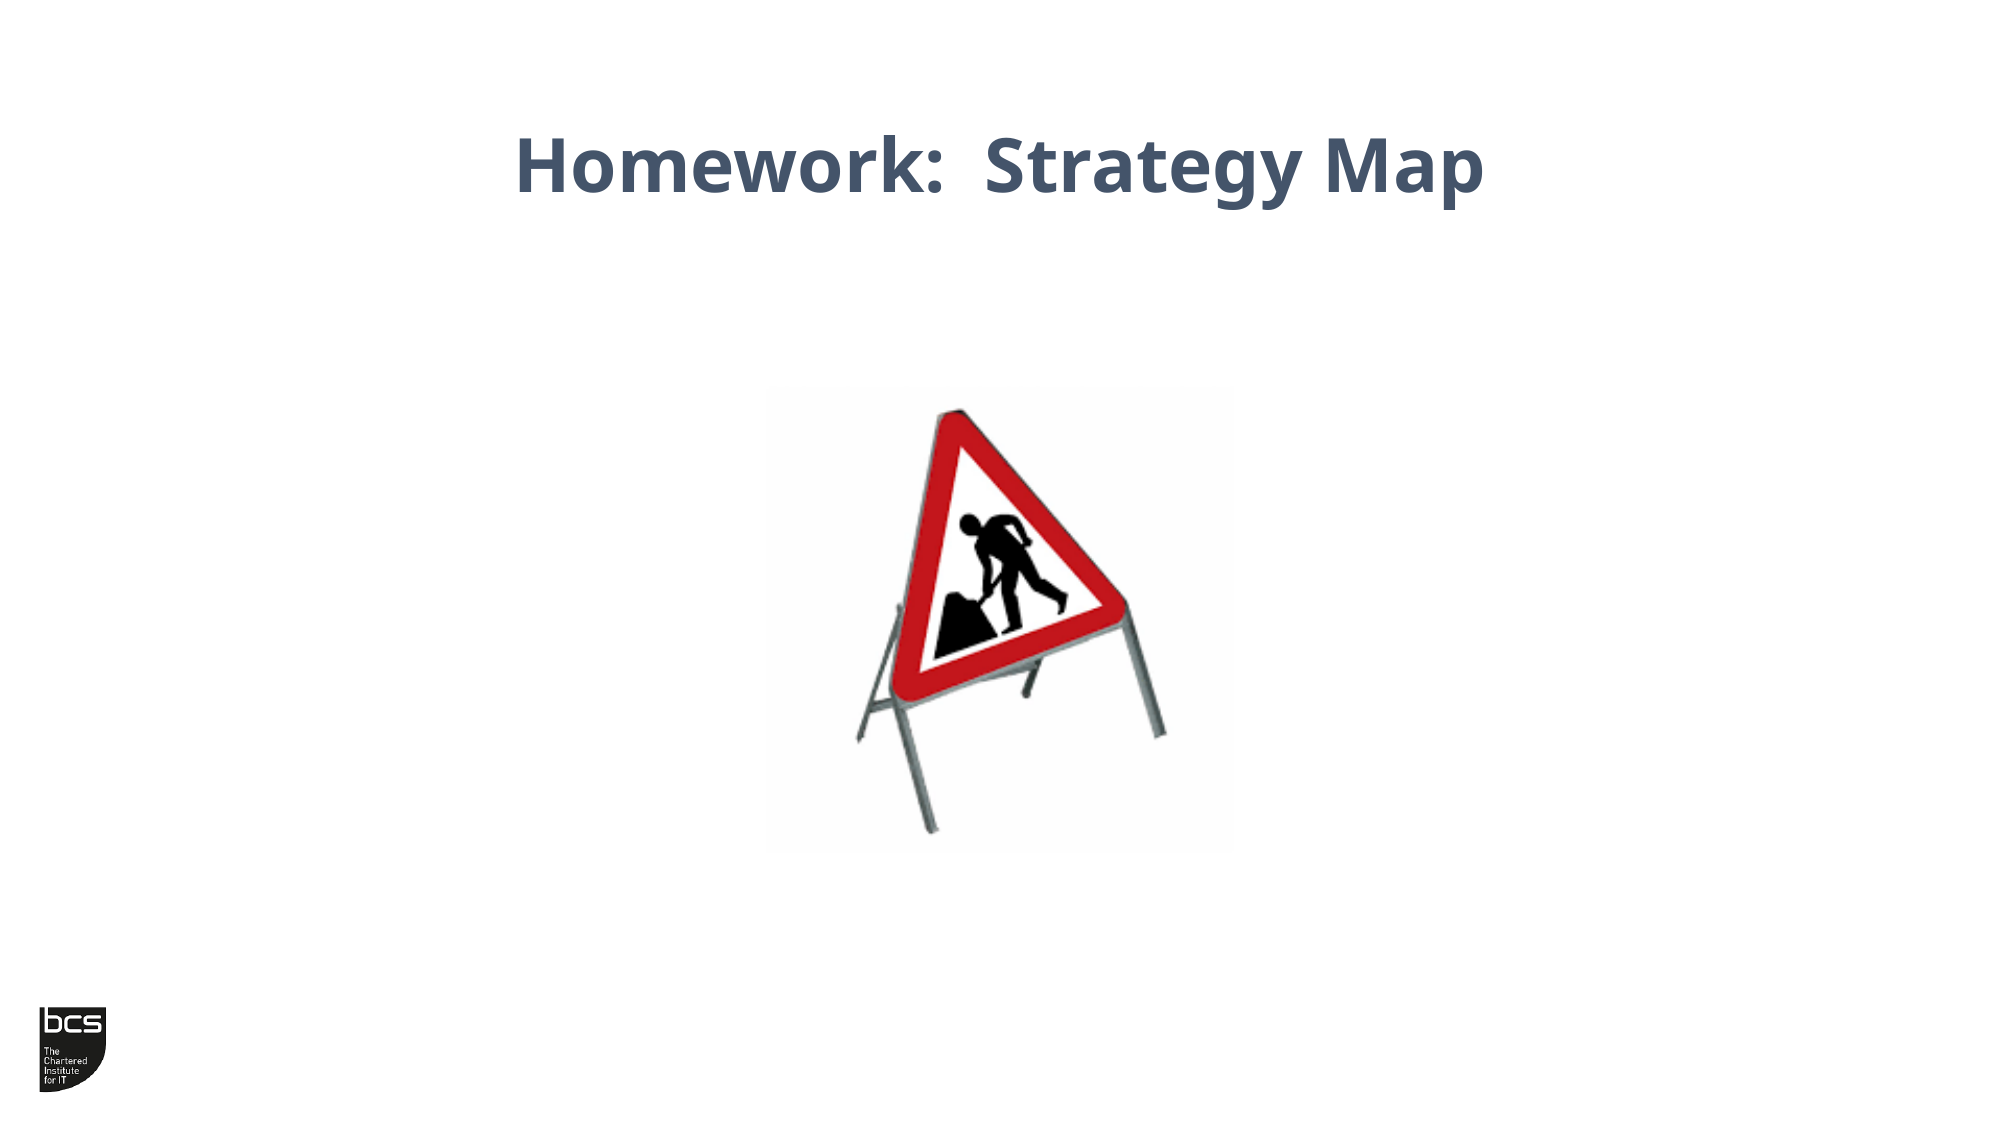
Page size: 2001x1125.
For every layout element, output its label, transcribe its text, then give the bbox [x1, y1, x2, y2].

title Homework: Strategy Map [137, 59, 1863, 278]
picture [7, 984, 138, 1115]
picture [766, 386, 1234, 855]
